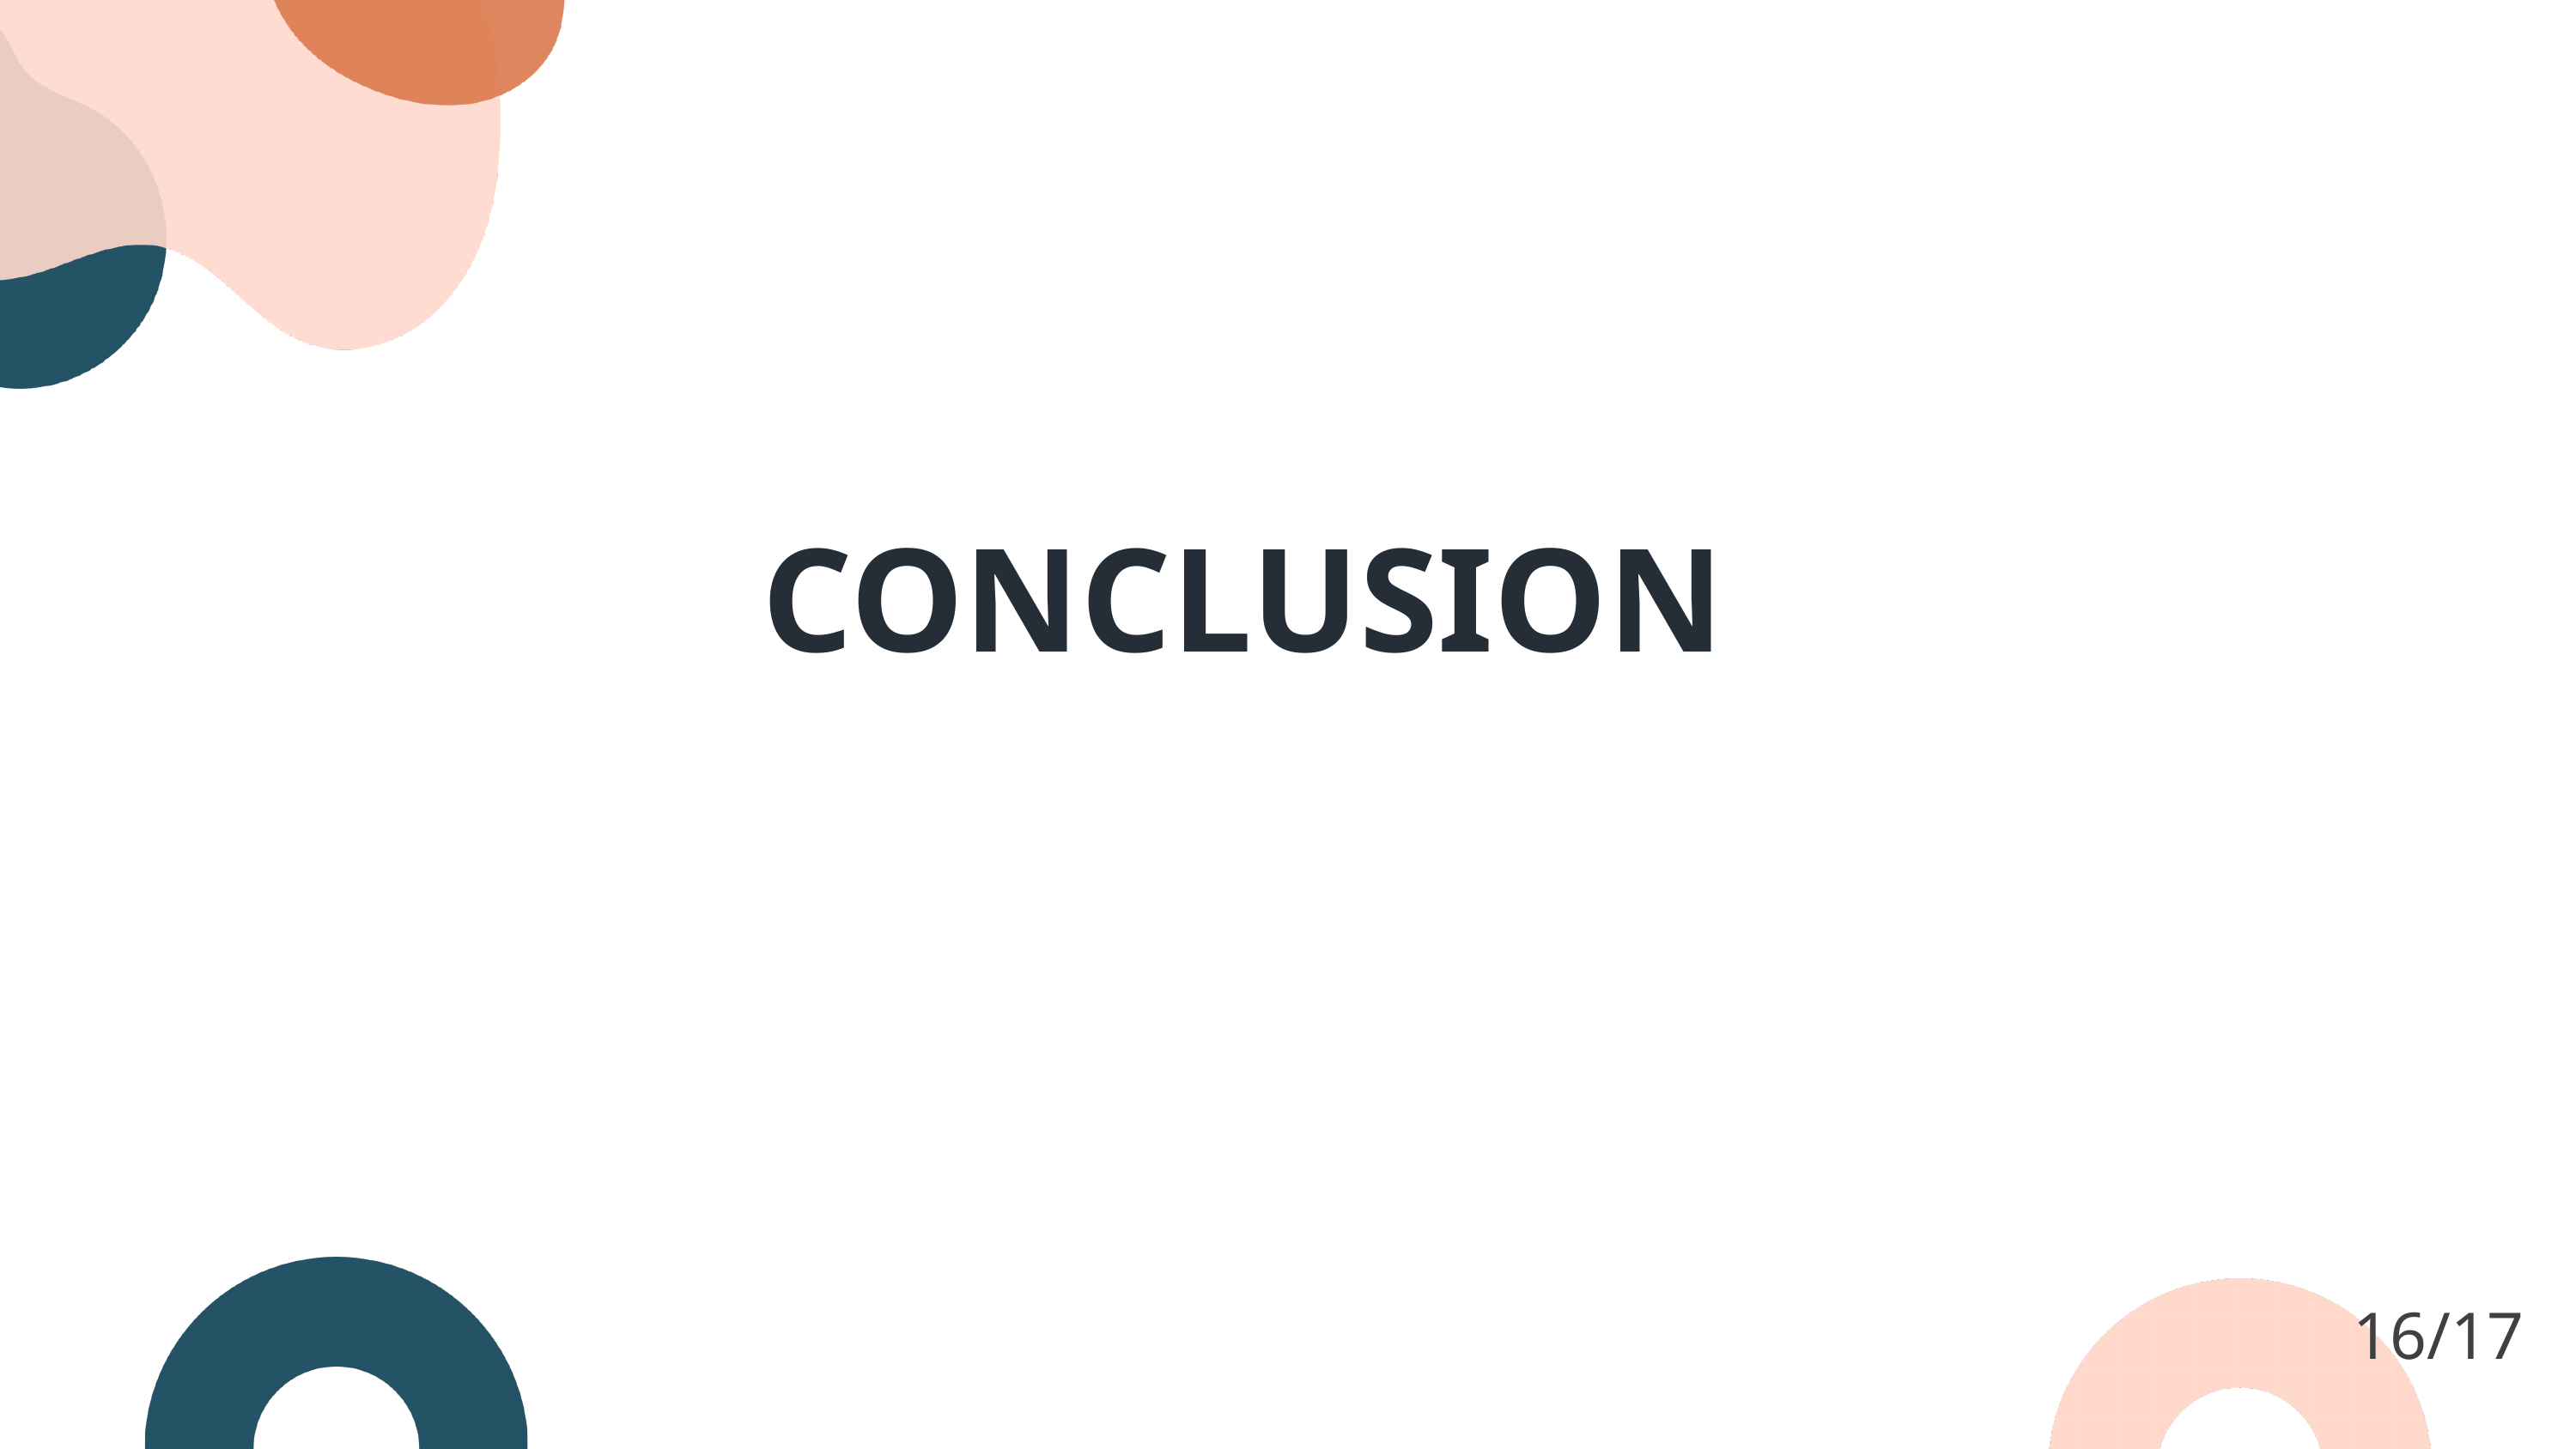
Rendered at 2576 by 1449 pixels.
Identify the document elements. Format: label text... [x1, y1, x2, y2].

text_box [0, 0, 566, 395]
text_box [1288, 259, 2387, 700]
text_box [144, 1257, 528, 1449]
text_box 16/17 [2301, 1234, 2576, 1432]
text_box CONCLUSION [762, 566, 2011, 682]
text_box [2048, 1278, 2432, 1449]
